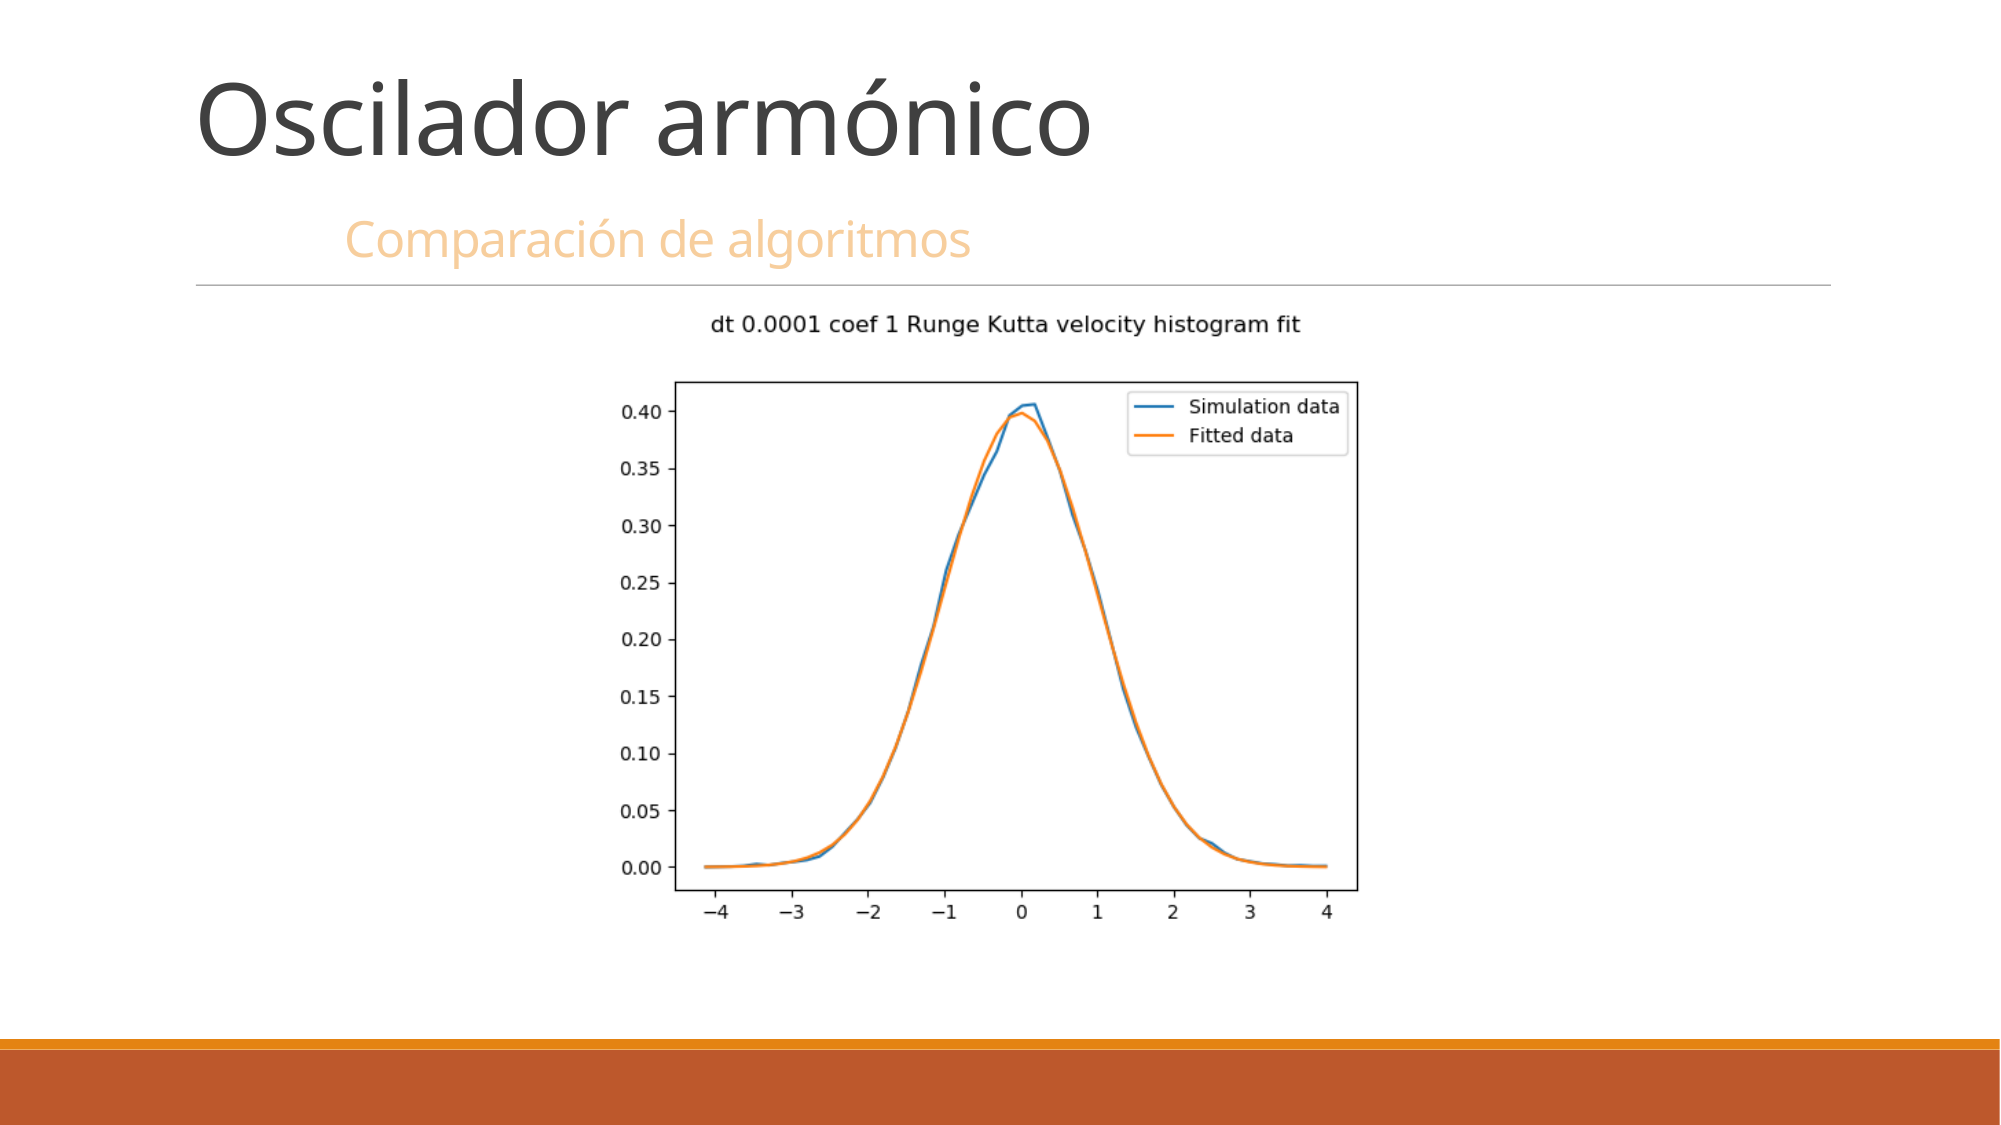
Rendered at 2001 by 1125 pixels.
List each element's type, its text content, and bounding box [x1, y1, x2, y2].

picture [564, 302, 1445, 963]
text_box Oscilador armónico Comparación de algoritmos [180, 47, 1830, 285]
